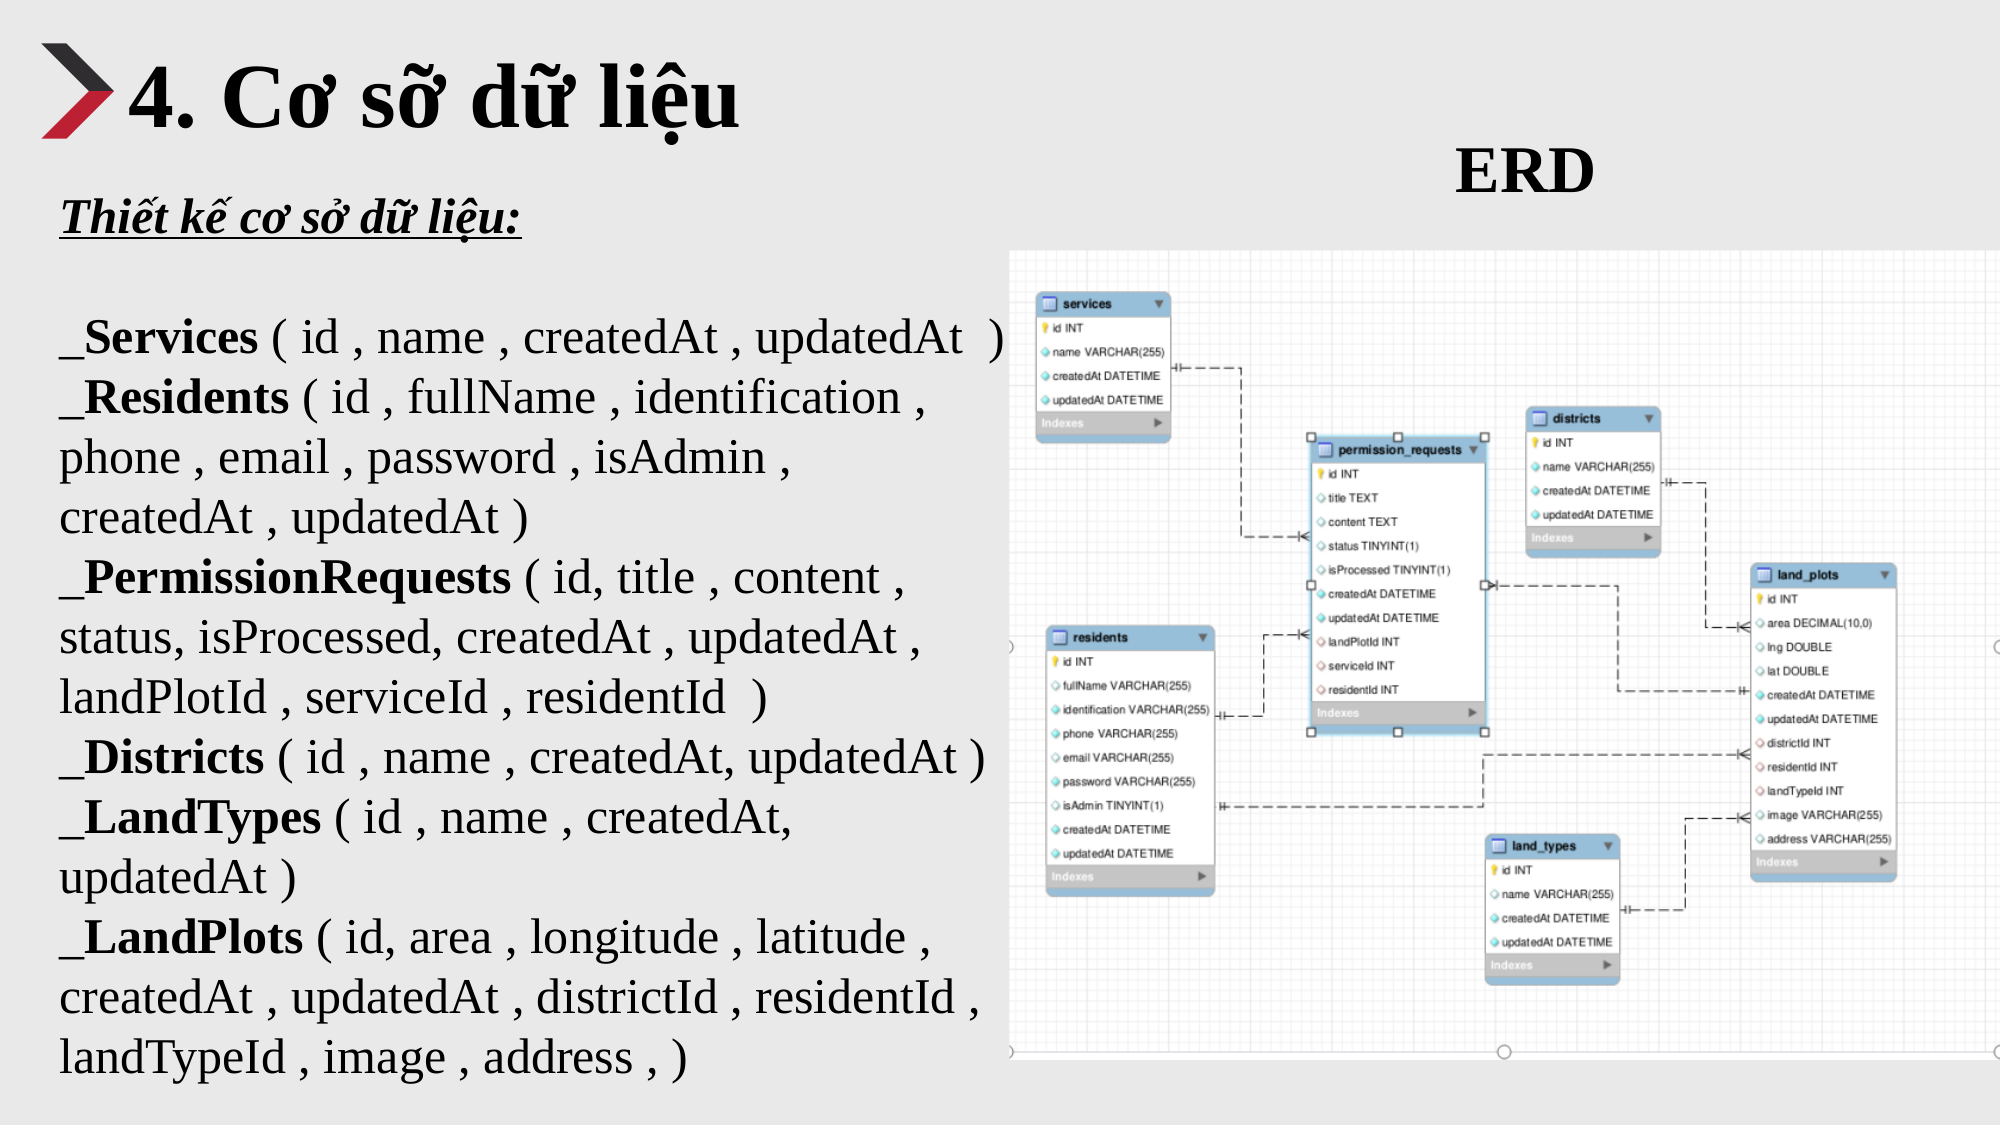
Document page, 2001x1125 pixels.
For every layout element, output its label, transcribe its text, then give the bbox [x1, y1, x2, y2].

text_box 4. Cơ sỡ dữ liệu [114, 28, 865, 154]
text_box [38, 90, 114, 140]
text_box ERD [1222, 118, 1830, 214]
picture [1009, 250, 2000, 1062]
text_box [38, 42, 114, 91]
text_box Thiết kế cơ sở dữ liệu: _Services ( id , name , createdAt , updatedAt ) _Residents ( id , fullName , identification , phone , email , password , isAdmin , createdAt , updatedAt ) _PermissionRequests ( id, title , content , status, isProcessed, createdAt , updatedAt , landPlotId , serviceId , residentId ) _Districts ( id , name , createdAt, updatedAt ) _LandTypes ( id , name , createdAt, updatedAt ) _LandPlots ( id, area , longitude , latitude , createdAt , updatedAt , districtId , residentId , landTypeId , image , address , ) [44, 176, 1029, 1125]
